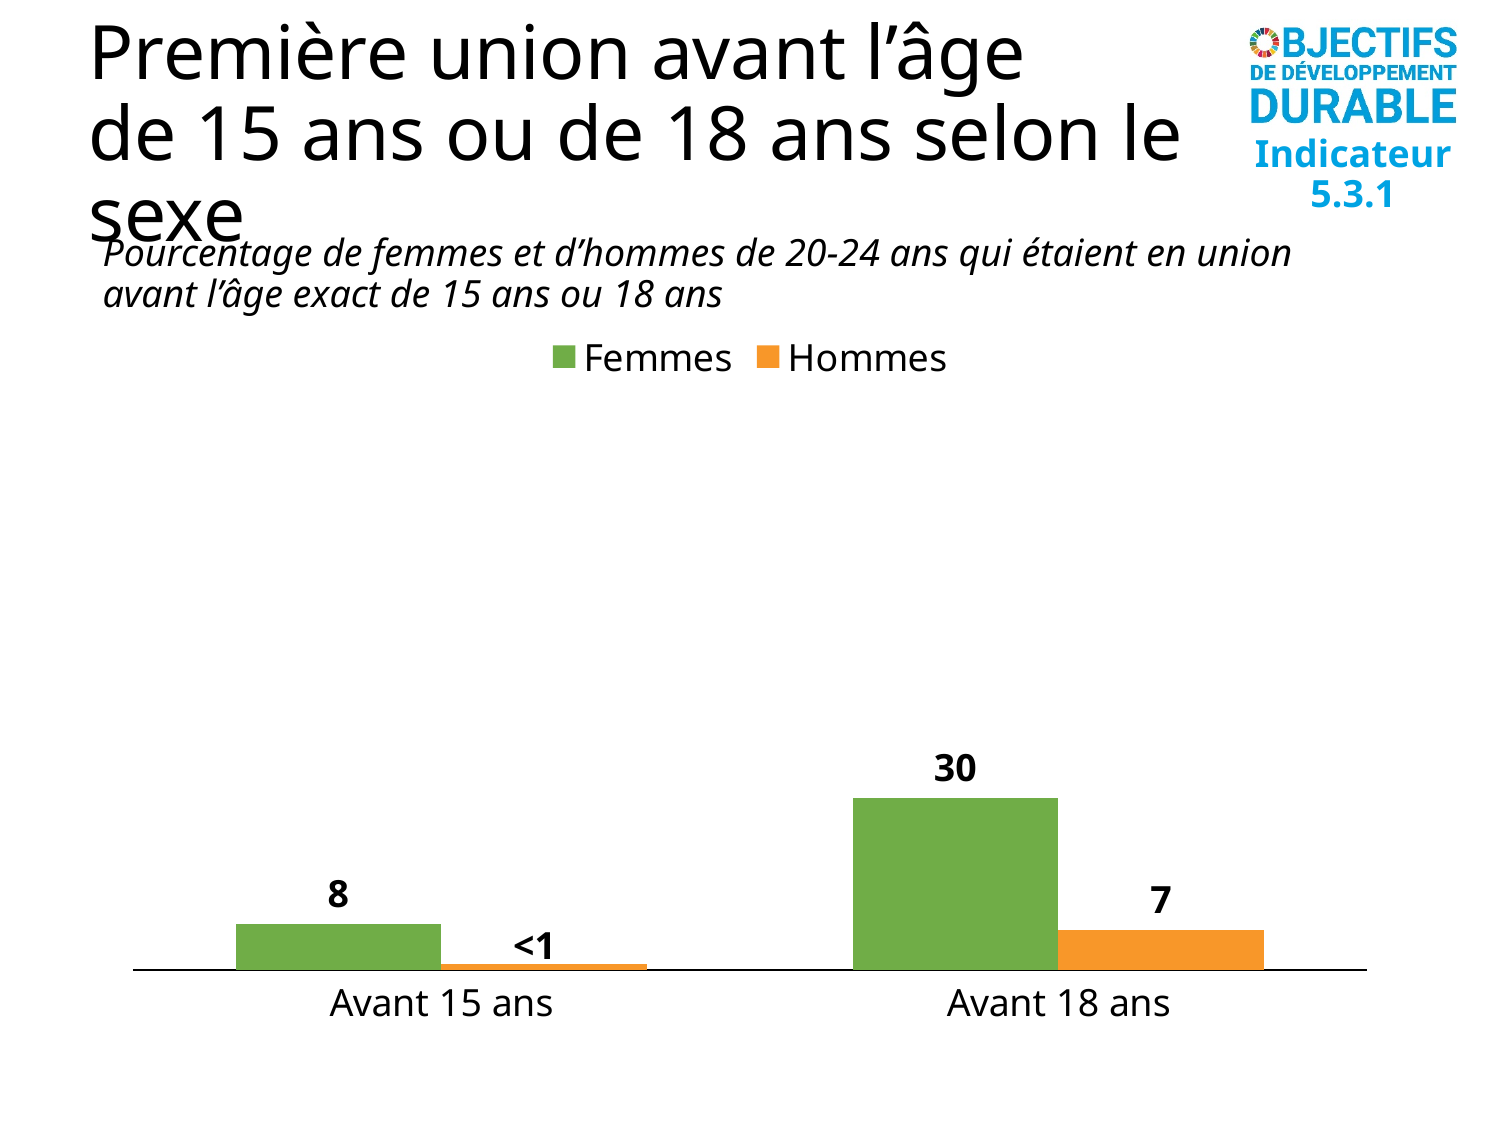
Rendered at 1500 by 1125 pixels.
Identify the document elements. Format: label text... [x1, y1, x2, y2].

picture [1239, 19, 1467, 131]
list Pourcentage de femmes et d’hommes de 20-24 ans qui étaient en union avant l’âge exact de 15 ans ou 18 ans [87, 226, 1382, 366]
chart [103, 312, 1397, 1066]
title Première union avant l’âge de 15 ans ou de 18 ans selon le sexe [73, 59, 1242, 213]
text_box Indicateur 5.3.1 [1198, 127, 1500, 196]
